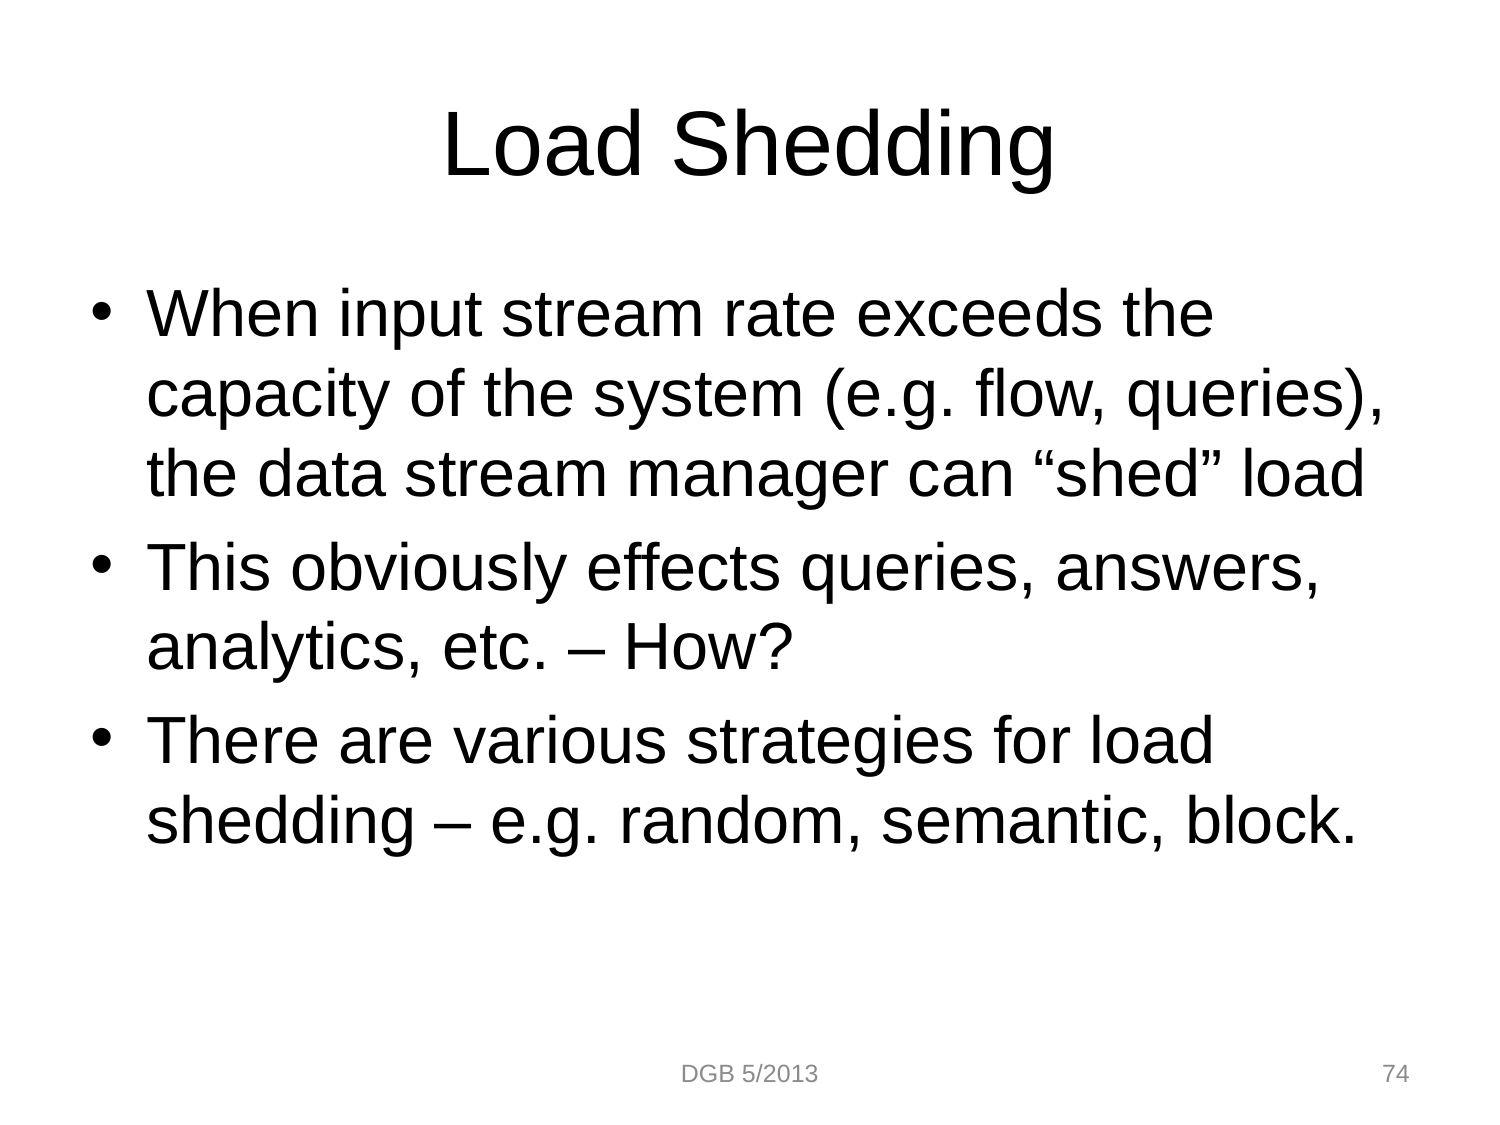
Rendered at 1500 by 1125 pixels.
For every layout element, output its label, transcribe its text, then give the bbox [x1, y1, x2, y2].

title Load Shedding [75, 45, 1425, 233]
footer DGB 5/2013 [512, 1042, 988, 1103]
slide_number 74 [1074, 1042, 1425, 1103]
list When input stream rate exceeds the capacity of the system (e.g. flow, queries), the data stream manager can “shed” load This obviously effects queries, answers, analytics, etc. – How? There are various strategies for load shedding – e.g. random, semantic, block. [75, 262, 1425, 1005]
